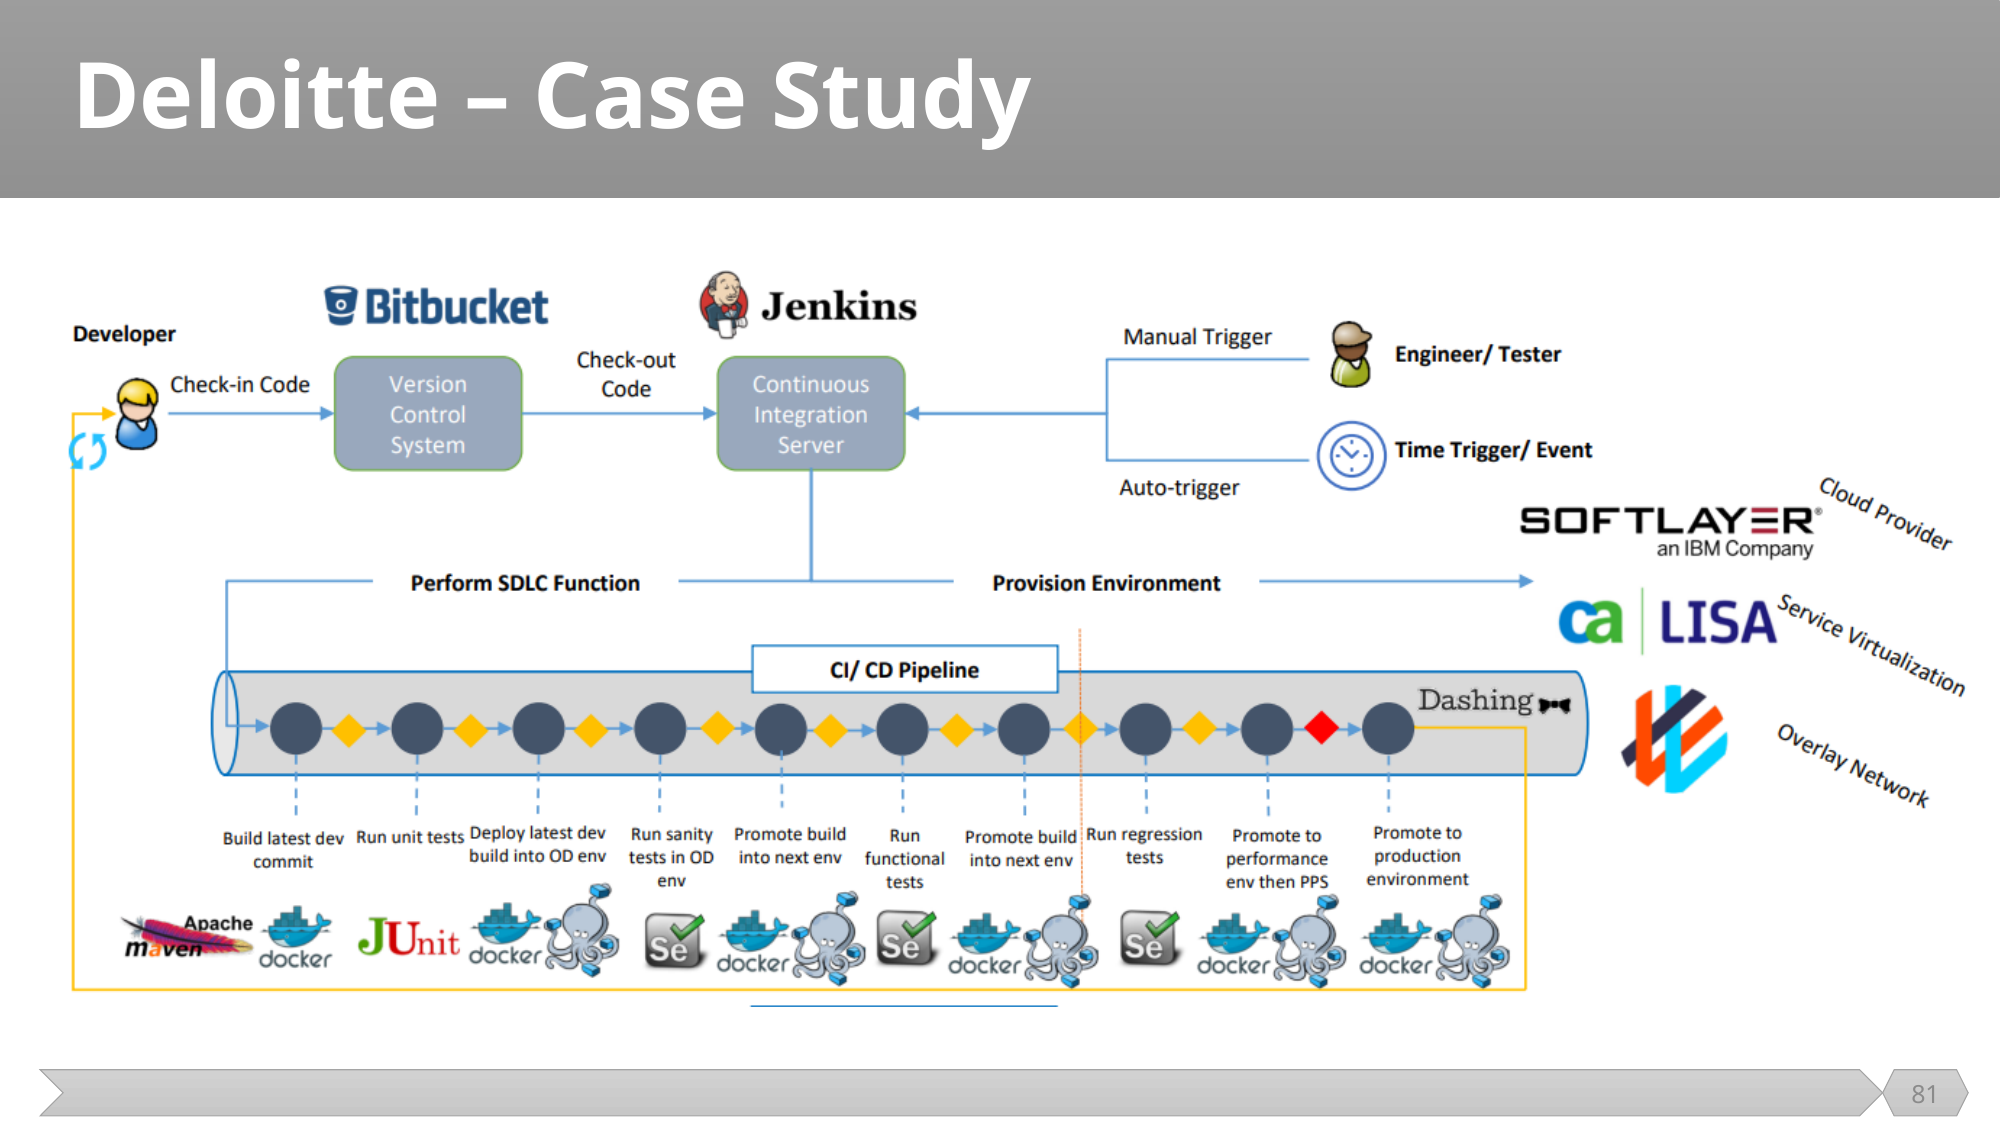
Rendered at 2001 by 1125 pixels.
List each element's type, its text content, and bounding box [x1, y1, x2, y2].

title Deloitte – Case Study [56, 0, 1969, 199]
slide_number 81 [1882, 1065, 1969, 1125]
picture [56, 256, 1975, 1007]
